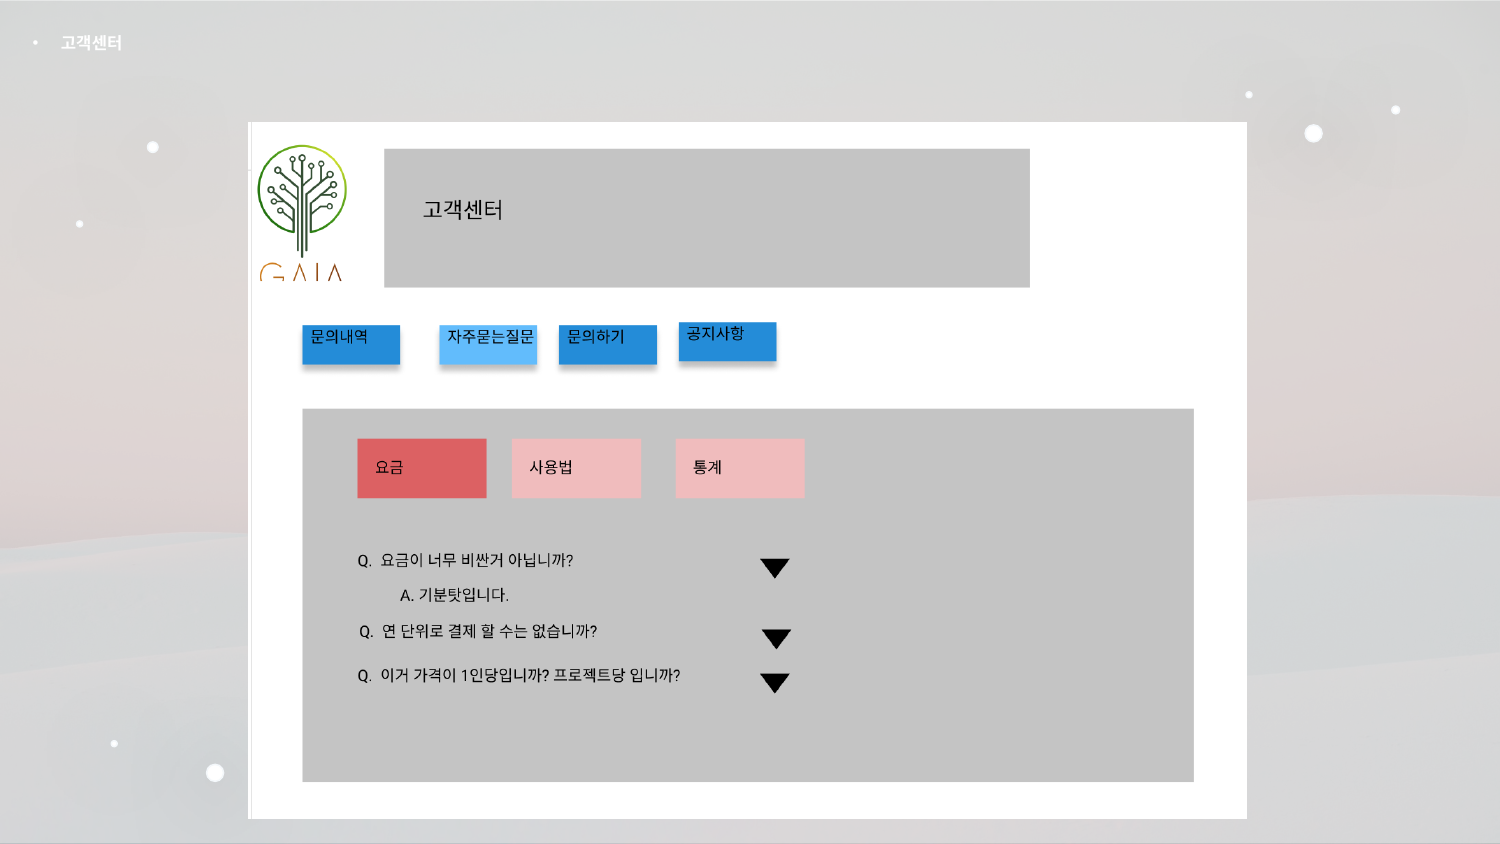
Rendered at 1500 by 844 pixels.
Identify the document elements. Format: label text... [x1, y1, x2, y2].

picture [248, 122, 1247, 819]
list 고객센터 [17, 20, 207, 61]
text_box [147, 141, 159, 153]
text_box [76, 220, 83, 227]
text_box [1391, 106, 1400, 114]
text_box [1305, 124, 1323, 142]
text_box [206, 764, 224, 782]
text_box [111, 740, 118, 747]
text_box [1246, 91, 1252, 98]
